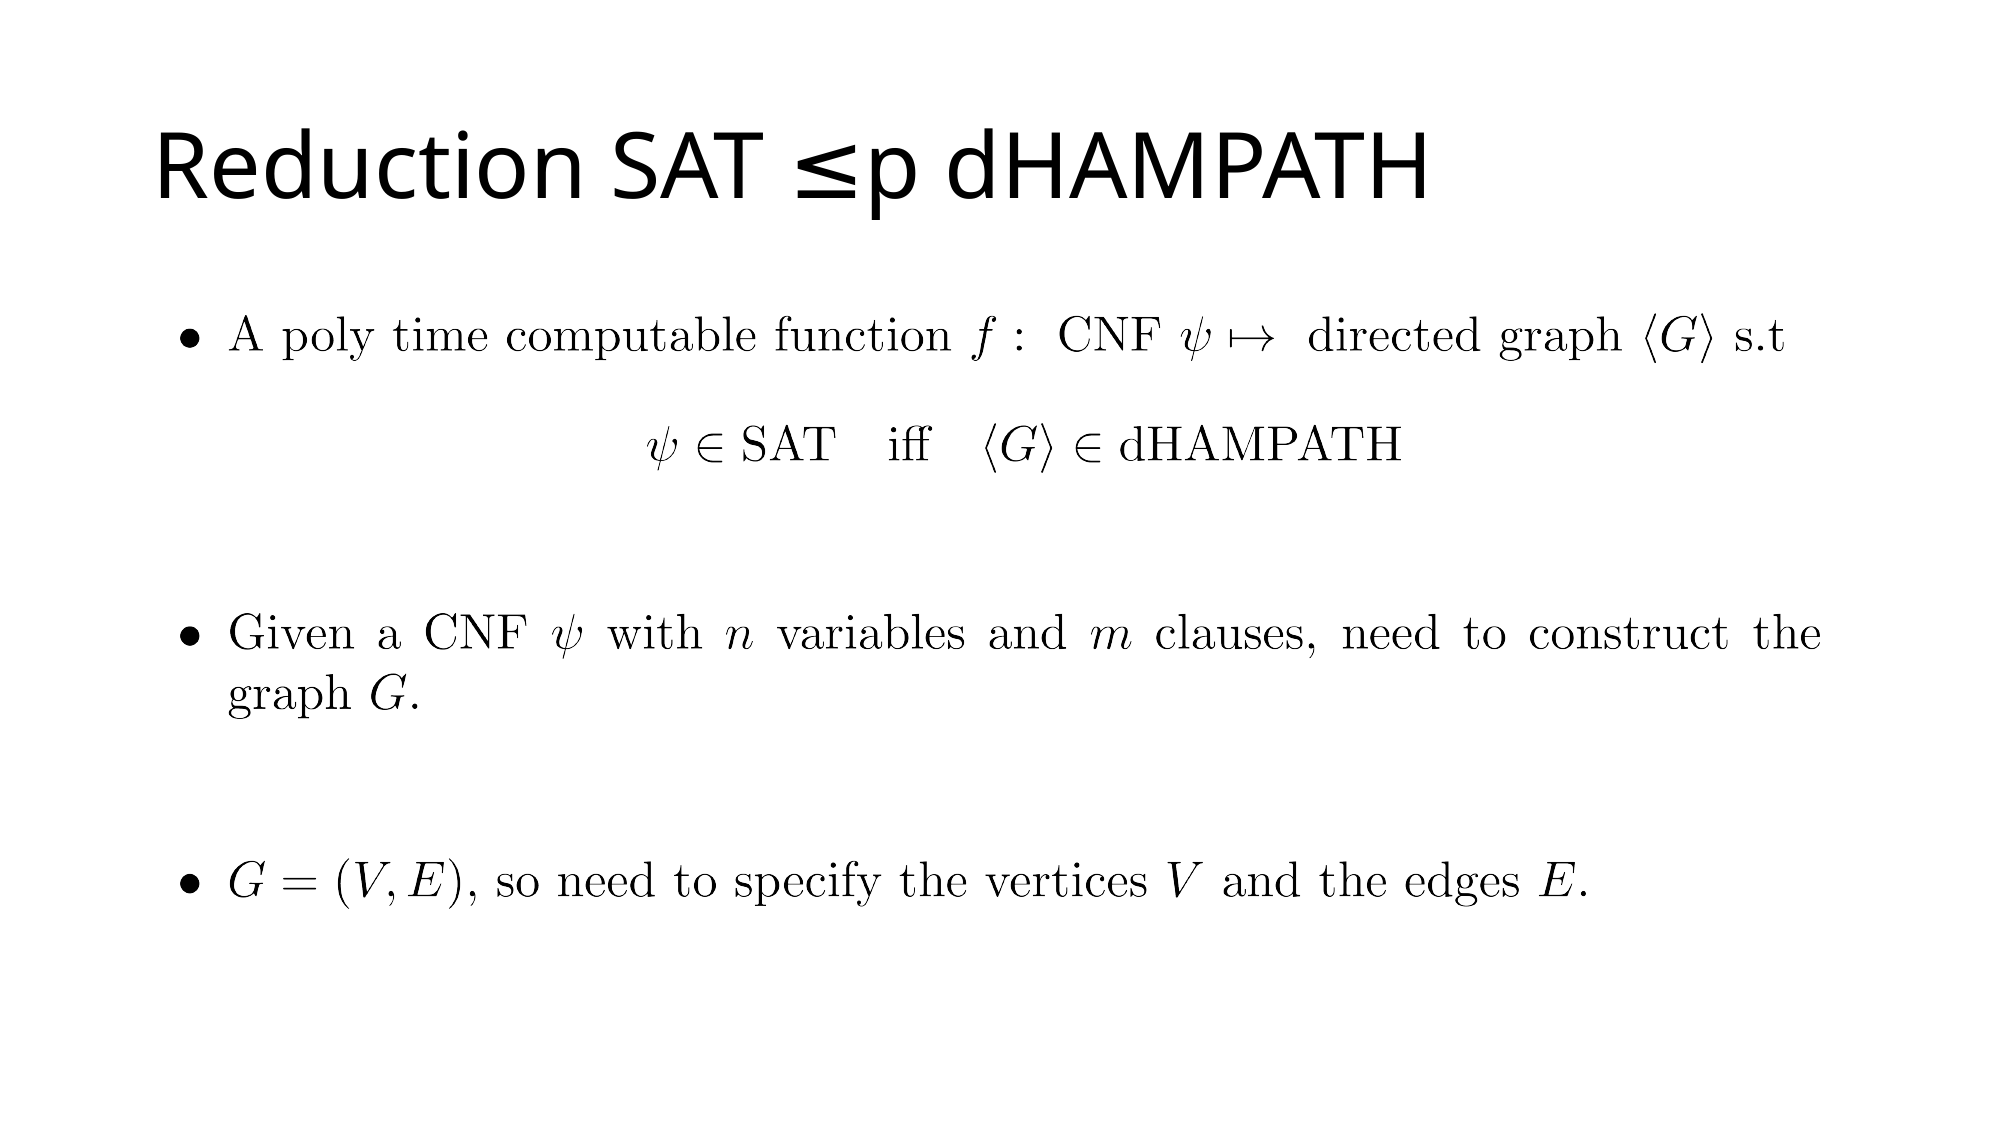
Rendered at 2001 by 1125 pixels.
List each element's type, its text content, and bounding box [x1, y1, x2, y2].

picture [179, 313, 1784, 473]
title Reduction SAT ≤p dHAMPATH [137, 59, 1863, 278]
picture [179, 613, 1820, 719]
picture [179, 858, 1586, 909]
